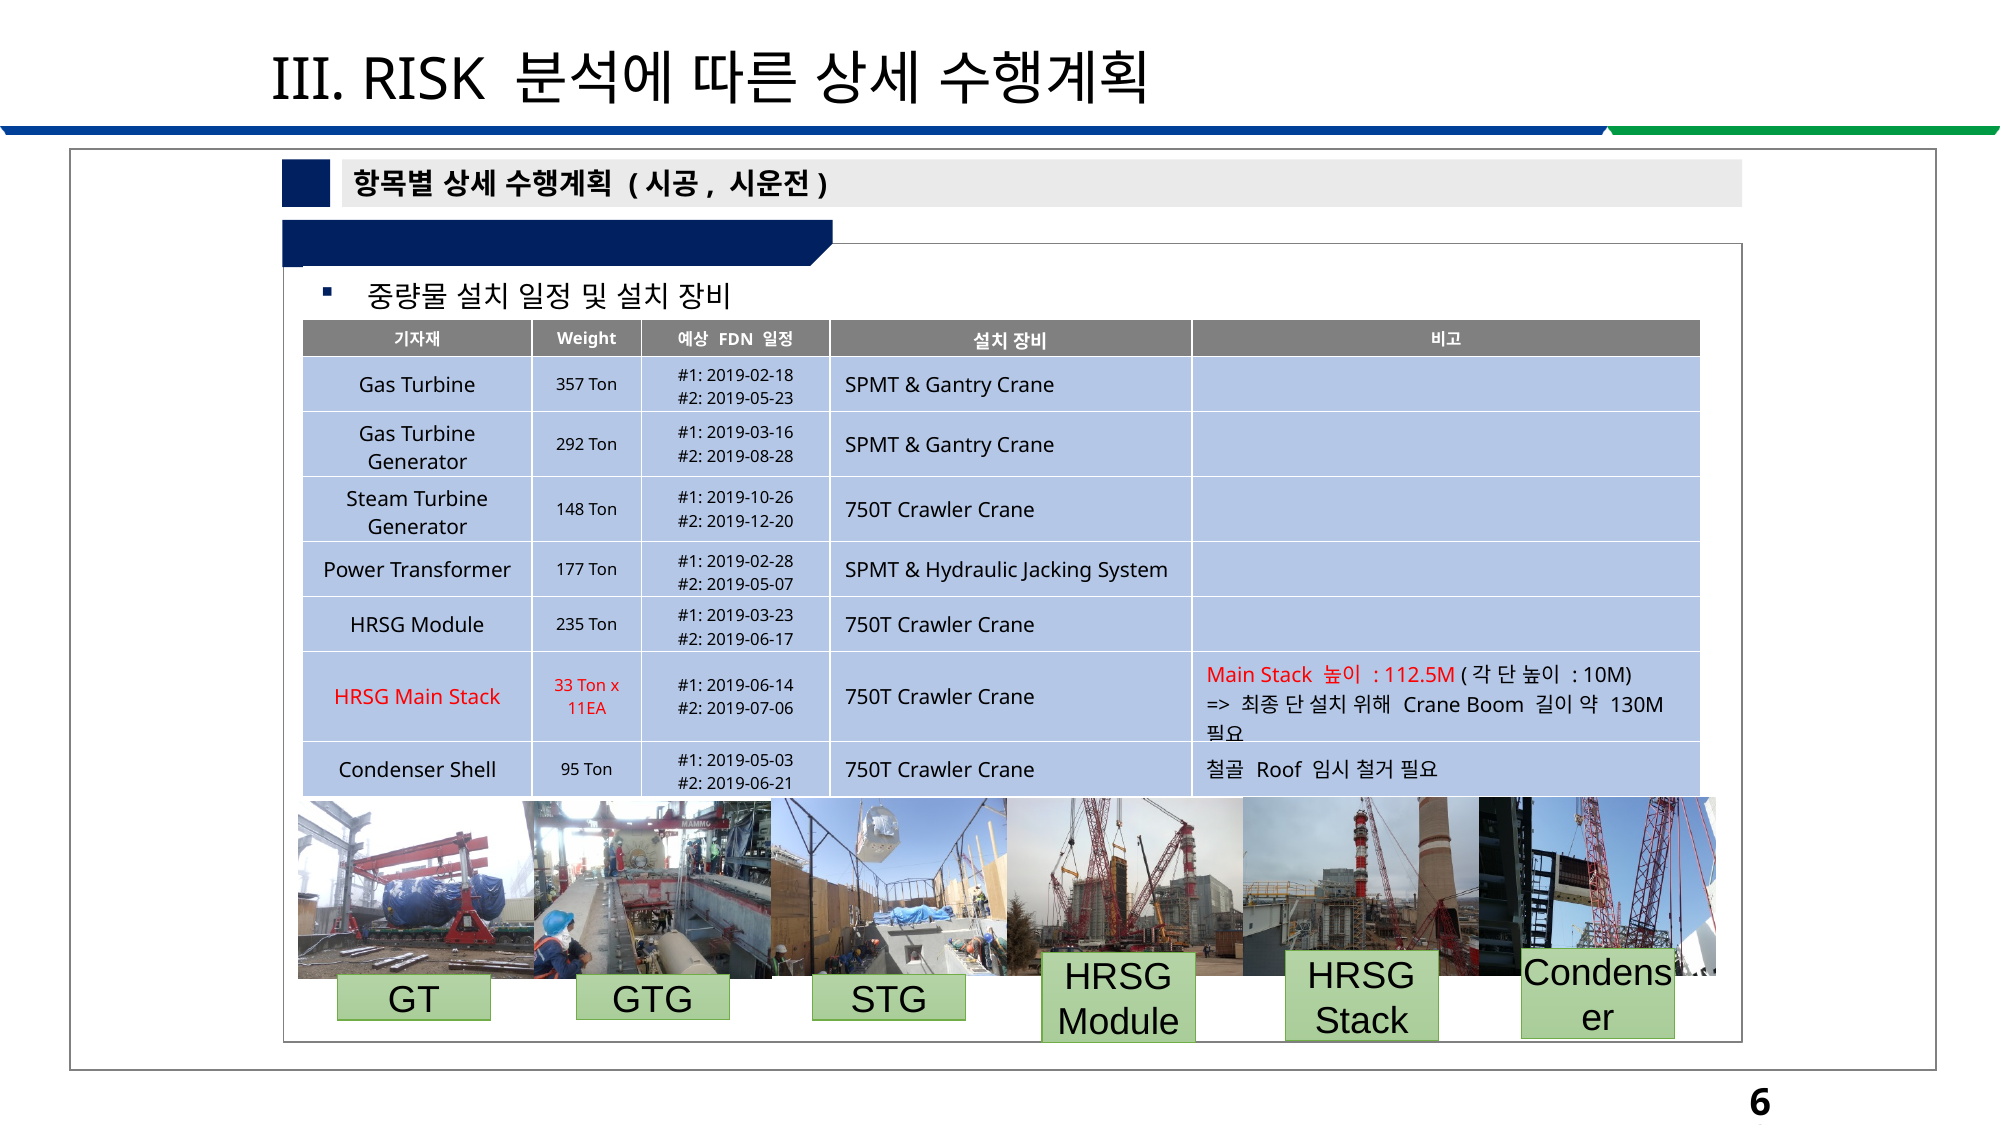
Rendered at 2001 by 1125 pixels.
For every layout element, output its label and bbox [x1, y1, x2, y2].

table_cell [1193, 542, 1700, 596]
picture [0, 126, 2000, 135]
table_cell [642, 412, 829, 476]
text_box [256, 33, 1167, 118]
table_cell [831, 652, 1191, 741]
table_cell [533, 742, 641, 796]
table_cell [1193, 742, 1700, 796]
table_cell [303, 412, 531, 476]
table_header [831, 320, 1191, 356]
table_header [1193, 320, 1700, 356]
table_header [533, 320, 641, 356]
table_cell [831, 477, 1191, 541]
table_cell [533, 477, 641, 541]
table_cell [1193, 652, 1700, 741]
table_cell [303, 542, 531, 596]
table_cell [1193, 477, 1700, 541]
table_cell [533, 652, 641, 741]
table_cell [831, 742, 1191, 796]
table_cell [303, 742, 531, 796]
table_cell [1193, 412, 1700, 476]
table_cell [831, 597, 1191, 651]
table_cell [533, 542, 641, 596]
text_box [1734, 1070, 1796, 1111]
table_cell [642, 742, 829, 796]
table_cell [642, 542, 829, 596]
table_header [303, 320, 531, 356]
table_cell [303, 477, 531, 541]
text_box [282, 159, 1743, 207]
table_cell [831, 412, 1191, 476]
table_cell [642, 597, 829, 651]
table_cell [831, 542, 1191, 596]
text_box [282, 218, 1743, 1043]
table_cell [831, 357, 1191, 411]
table_cell [533, 357, 641, 411]
table_cell [642, 357, 829, 411]
table_cell [303, 652, 531, 741]
table_header [642, 320, 829, 356]
table_cell [1193, 357, 1700, 411]
table_cell [642, 477, 829, 541]
table_cell [1193, 597, 1700, 651]
table_header [305, 268, 1247, 318]
table_cell [533, 597, 641, 651]
table_cell [303, 597, 531, 651]
table_cell [533, 412, 641, 476]
table_cell [642, 652, 829, 741]
table_cell [303, 357, 531, 411]
picture [298, 797, 1716, 979]
